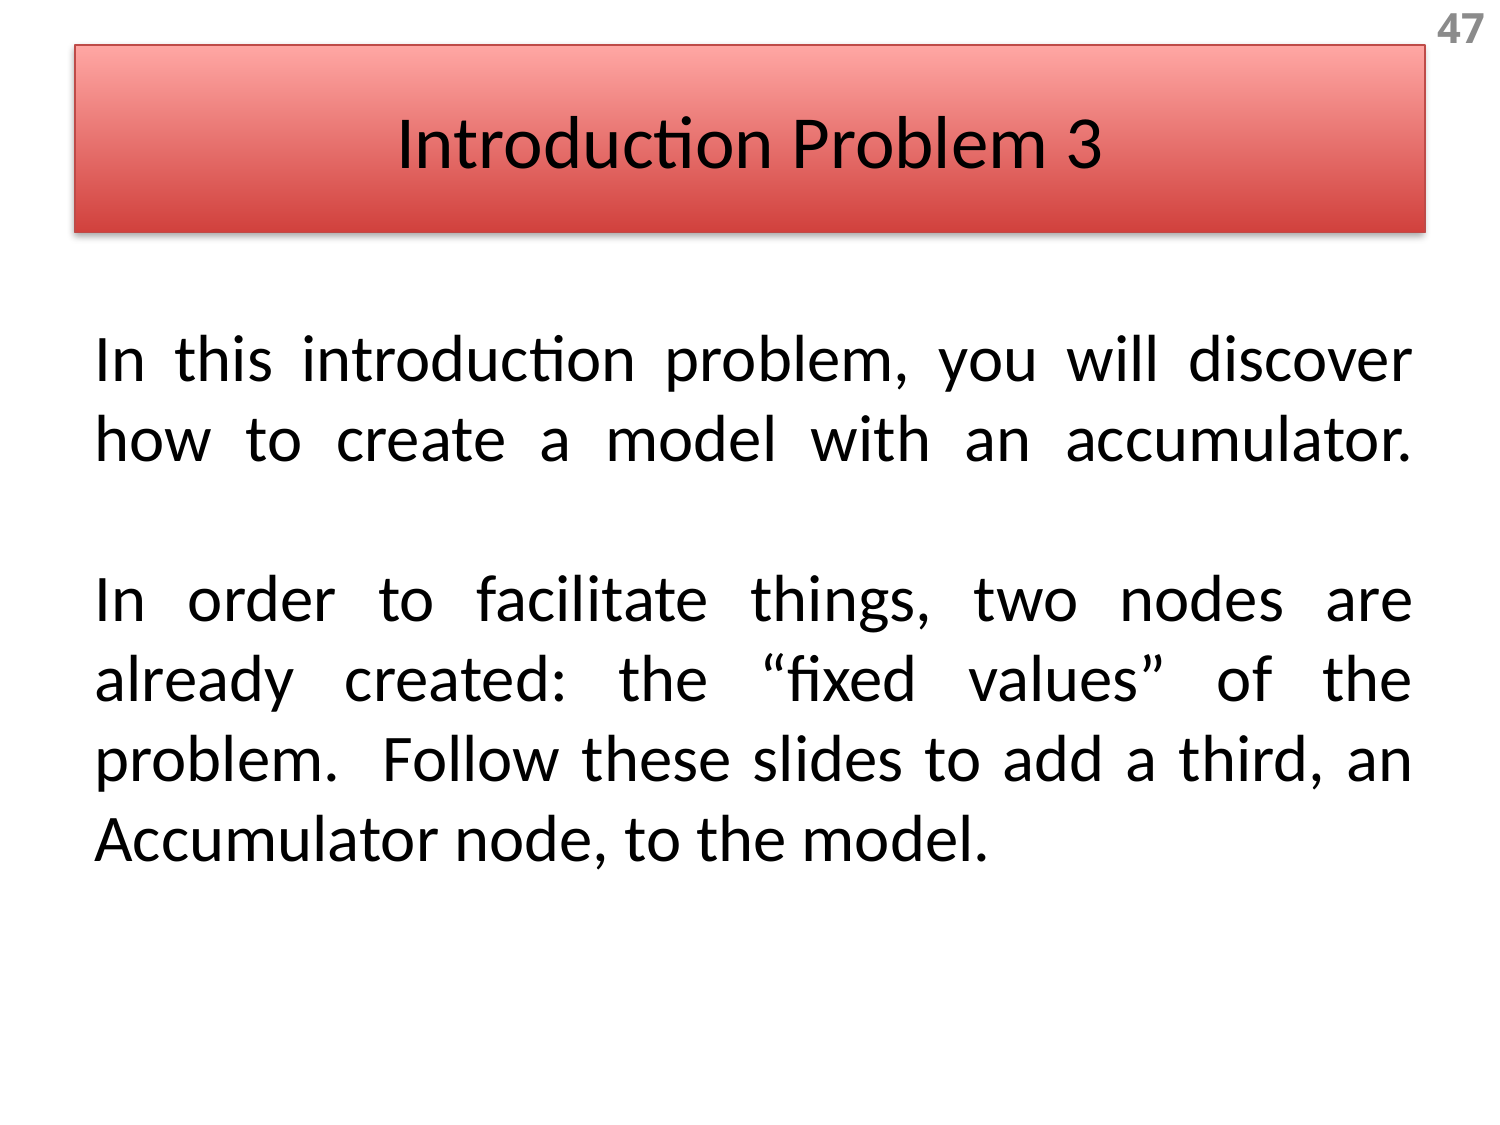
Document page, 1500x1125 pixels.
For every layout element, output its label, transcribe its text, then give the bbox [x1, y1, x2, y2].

text_box Introduction Problem 3 [74, 44, 1426, 233]
title In this introduction problem, you will discover how to create a model with an accumulator. In order to facilitate things, two nodes are already created: the “fixed values” of the problem. Follow these slides to add a third, an Accumulator node, to the model. [79, 430, 1430, 759]
slide_number 47 [1149, 0, 1500, 60]
